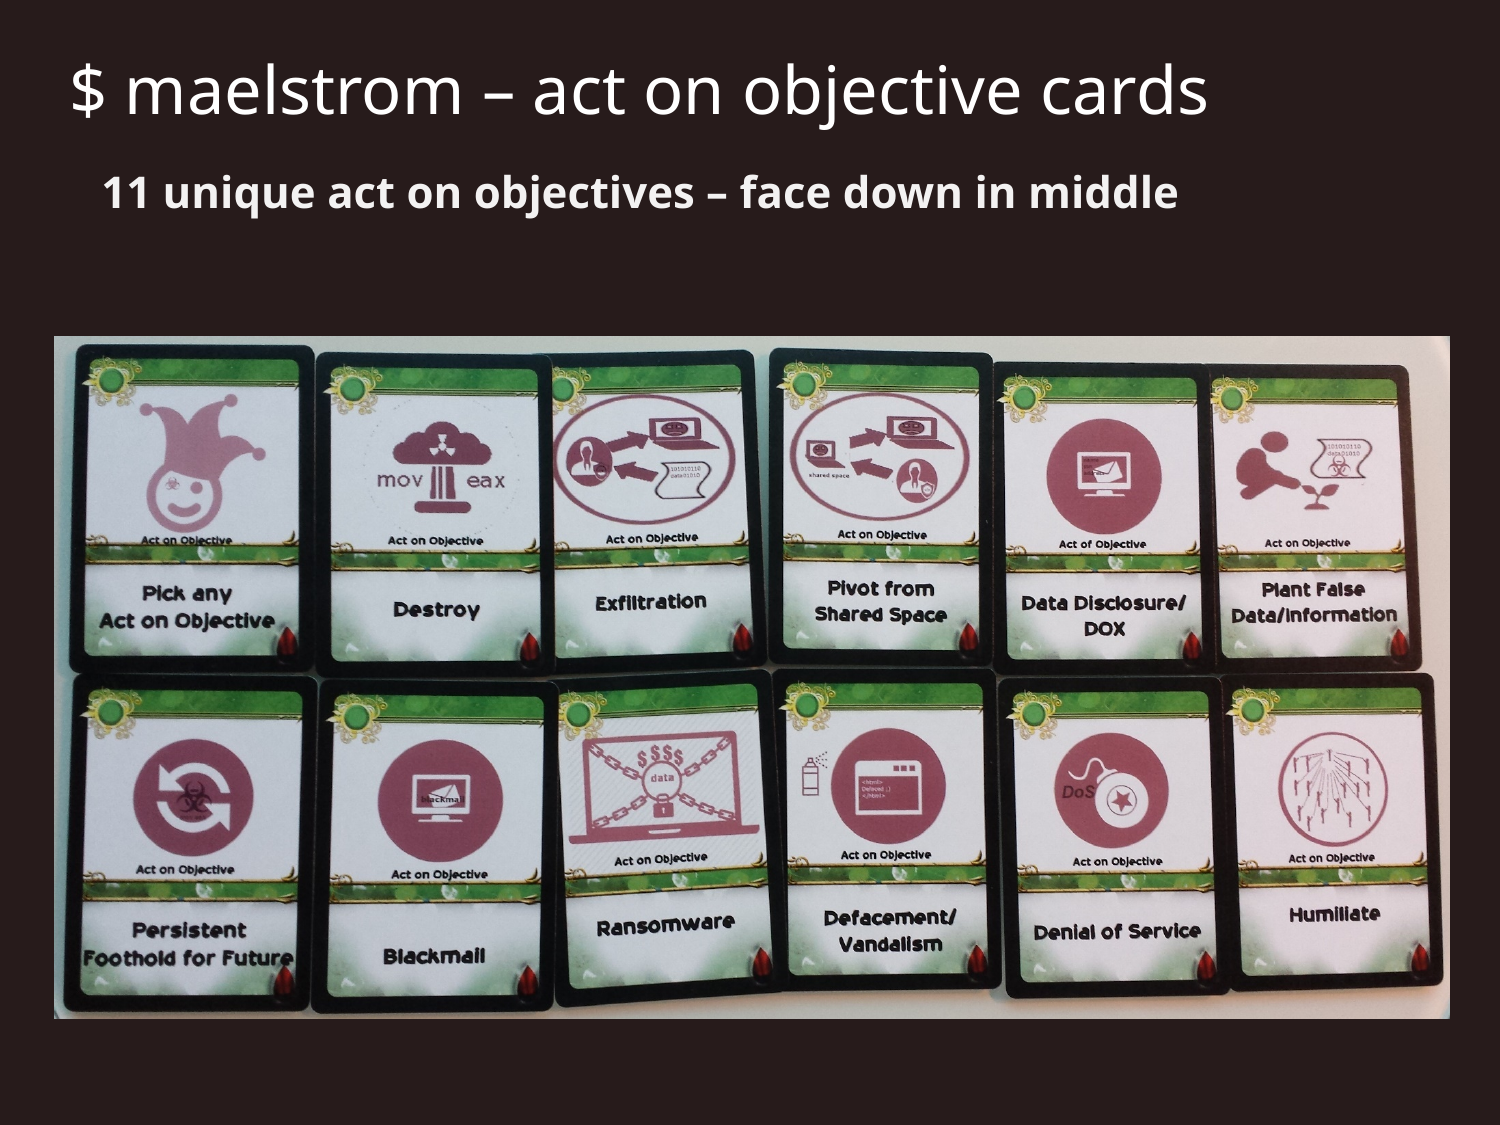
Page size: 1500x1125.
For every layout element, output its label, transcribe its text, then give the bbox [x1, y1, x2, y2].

picture [54, 336, 1450, 1019]
text_box 11 unique act on objectives – face down in middle [86, 163, 1462, 198]
title $ maelstrom – act on objective cards [54, 23, 1494, 163]
